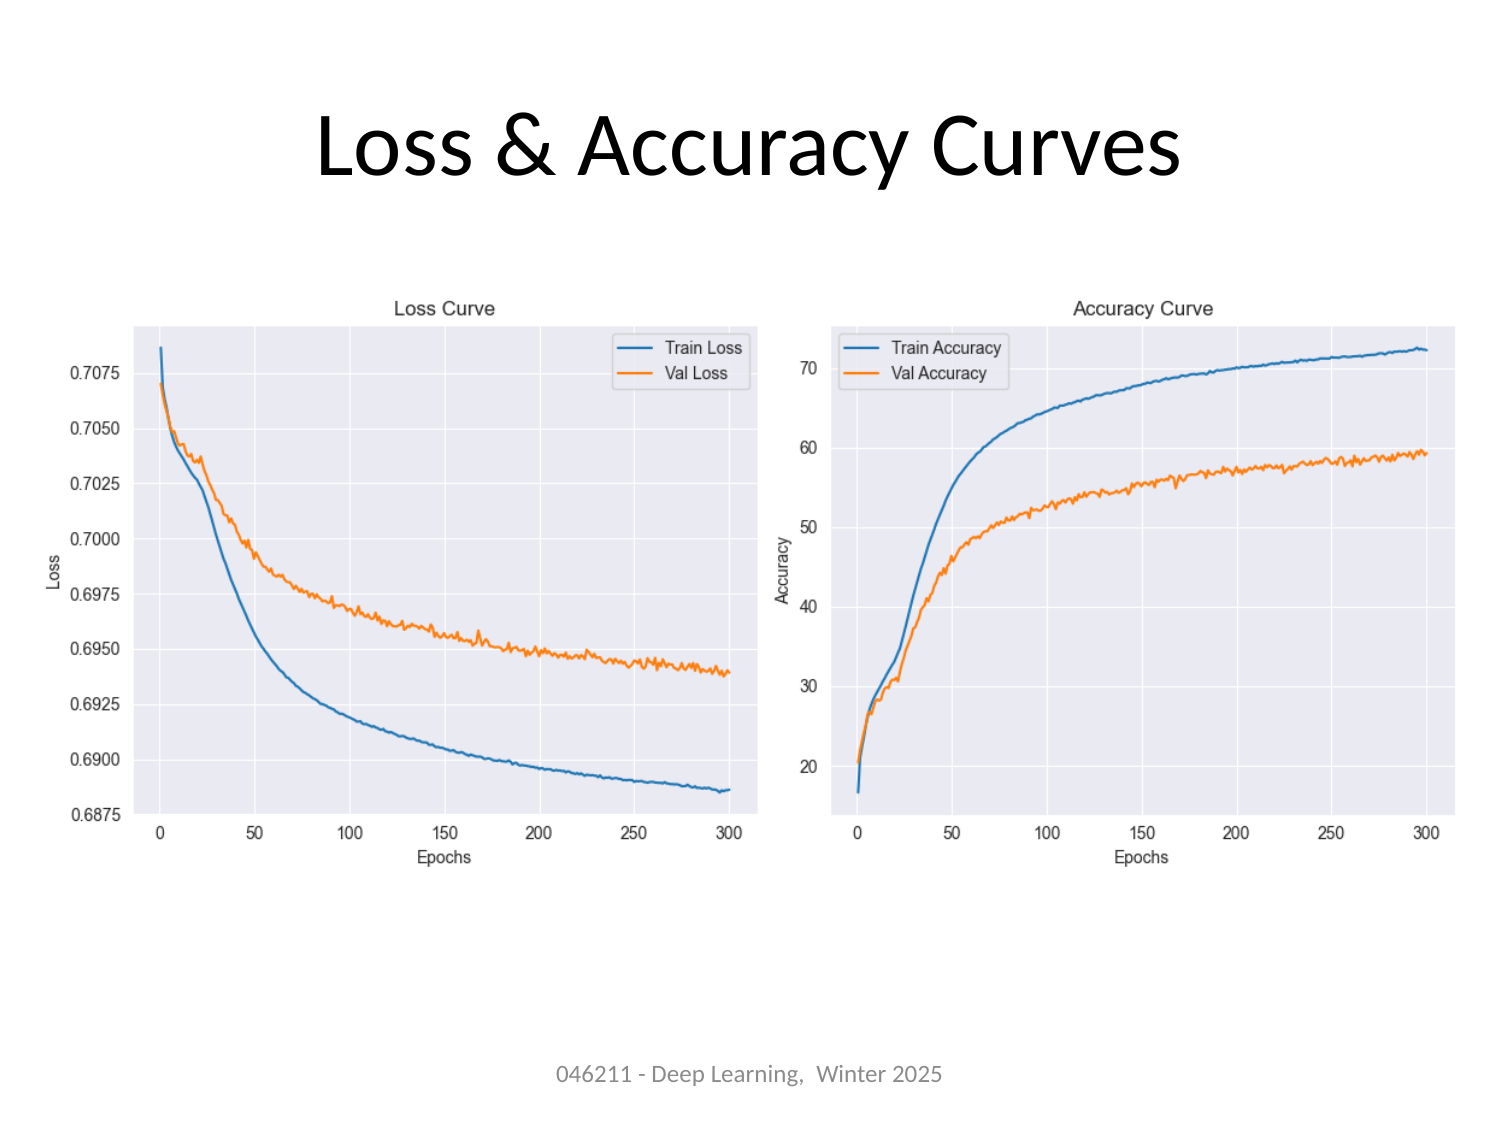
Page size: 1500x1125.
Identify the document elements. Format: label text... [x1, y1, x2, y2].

title Loss & Accuracy Curves [75, 45, 1425, 233]
footer 046211 - Deep Learning, Winter 2025 [512, 1042, 988, 1103]
picture [34, 288, 1466, 879]
